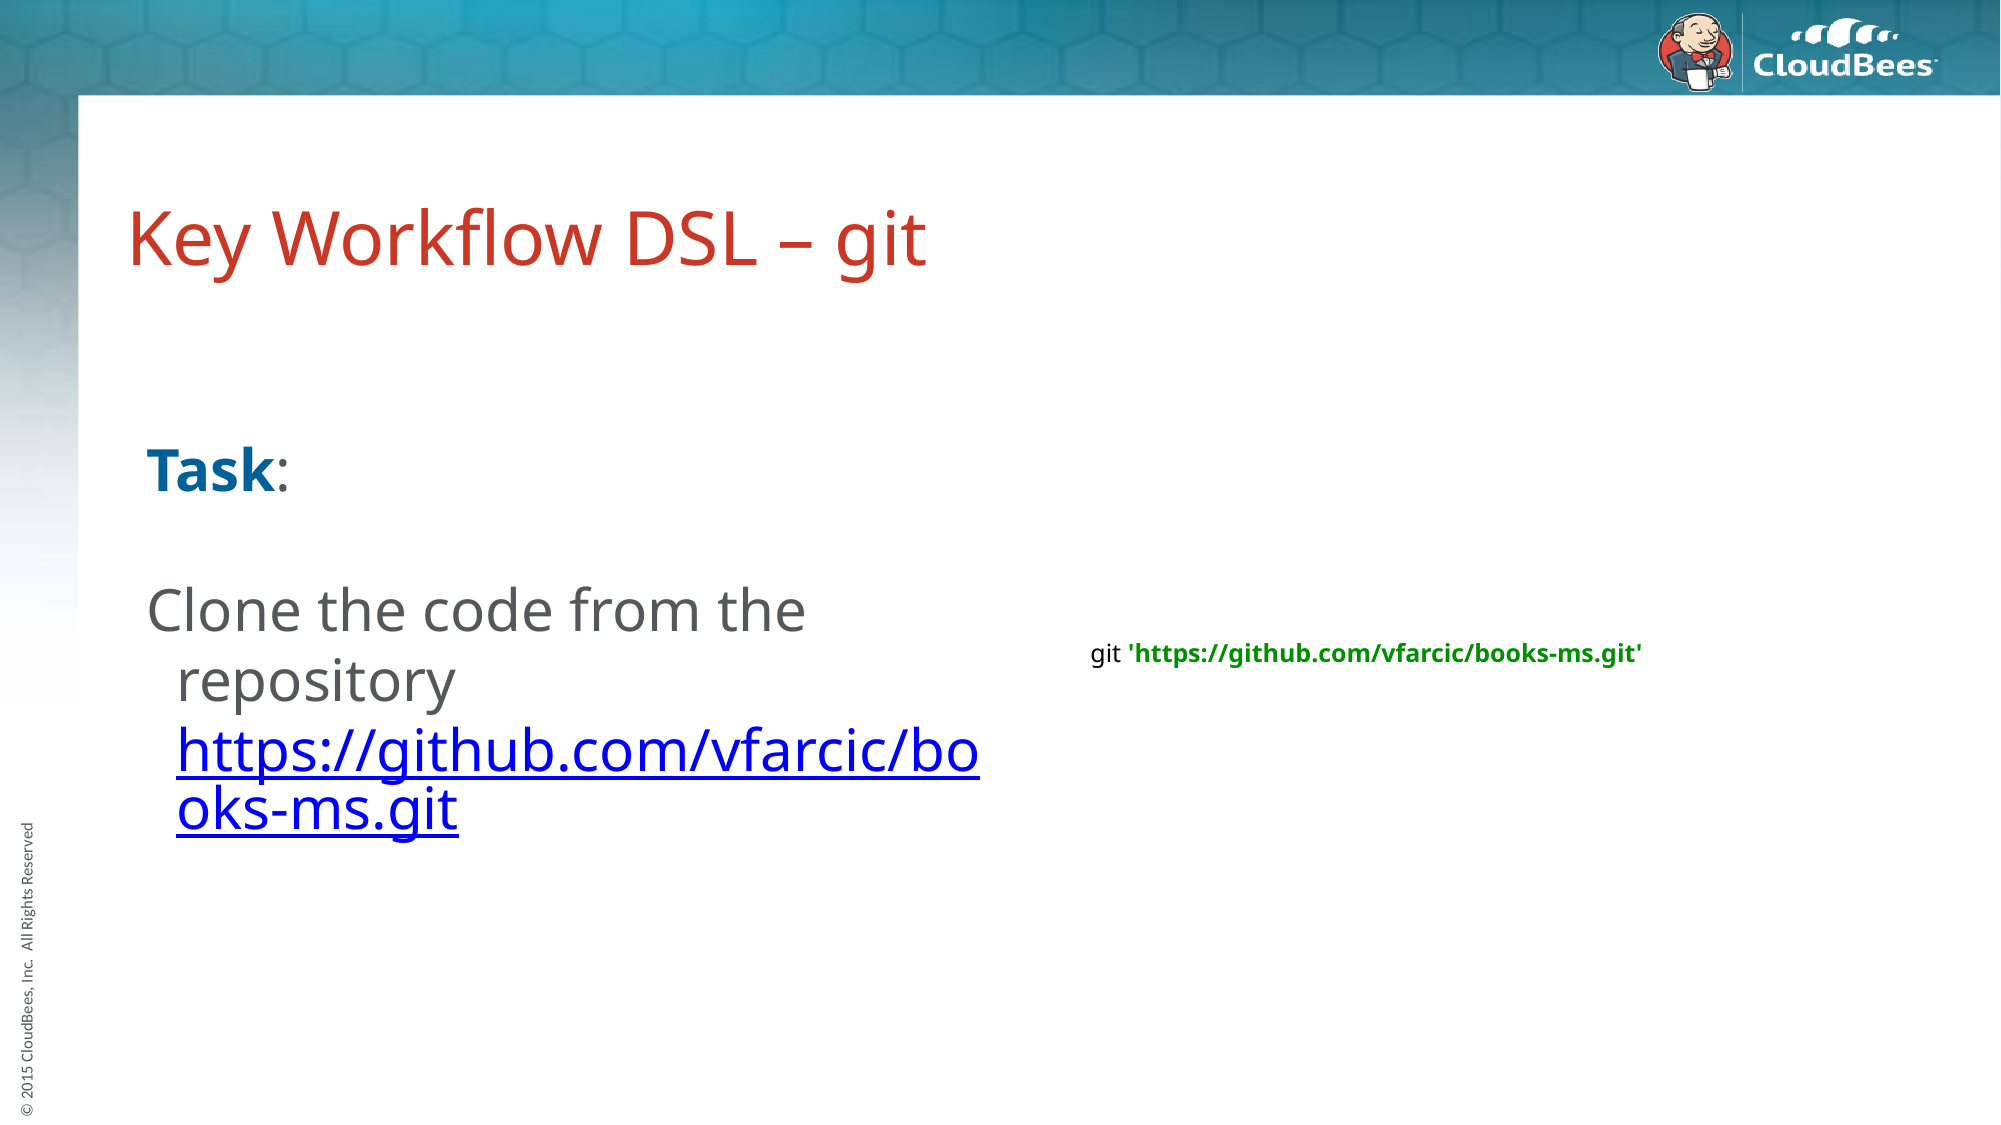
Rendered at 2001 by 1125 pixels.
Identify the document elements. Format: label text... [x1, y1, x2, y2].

title Key Workflow DSL – git [110, 72, 1150, 297]
list Task: Clone the code from the repository https://github.com/vfarcic/books-ms.git [130, 297, 1012, 1028]
picture [0, 0, 2001, 1125]
list git 'https://github.com/vfarcic/books-ms.git' [1048, 277, 1930, 1028]
